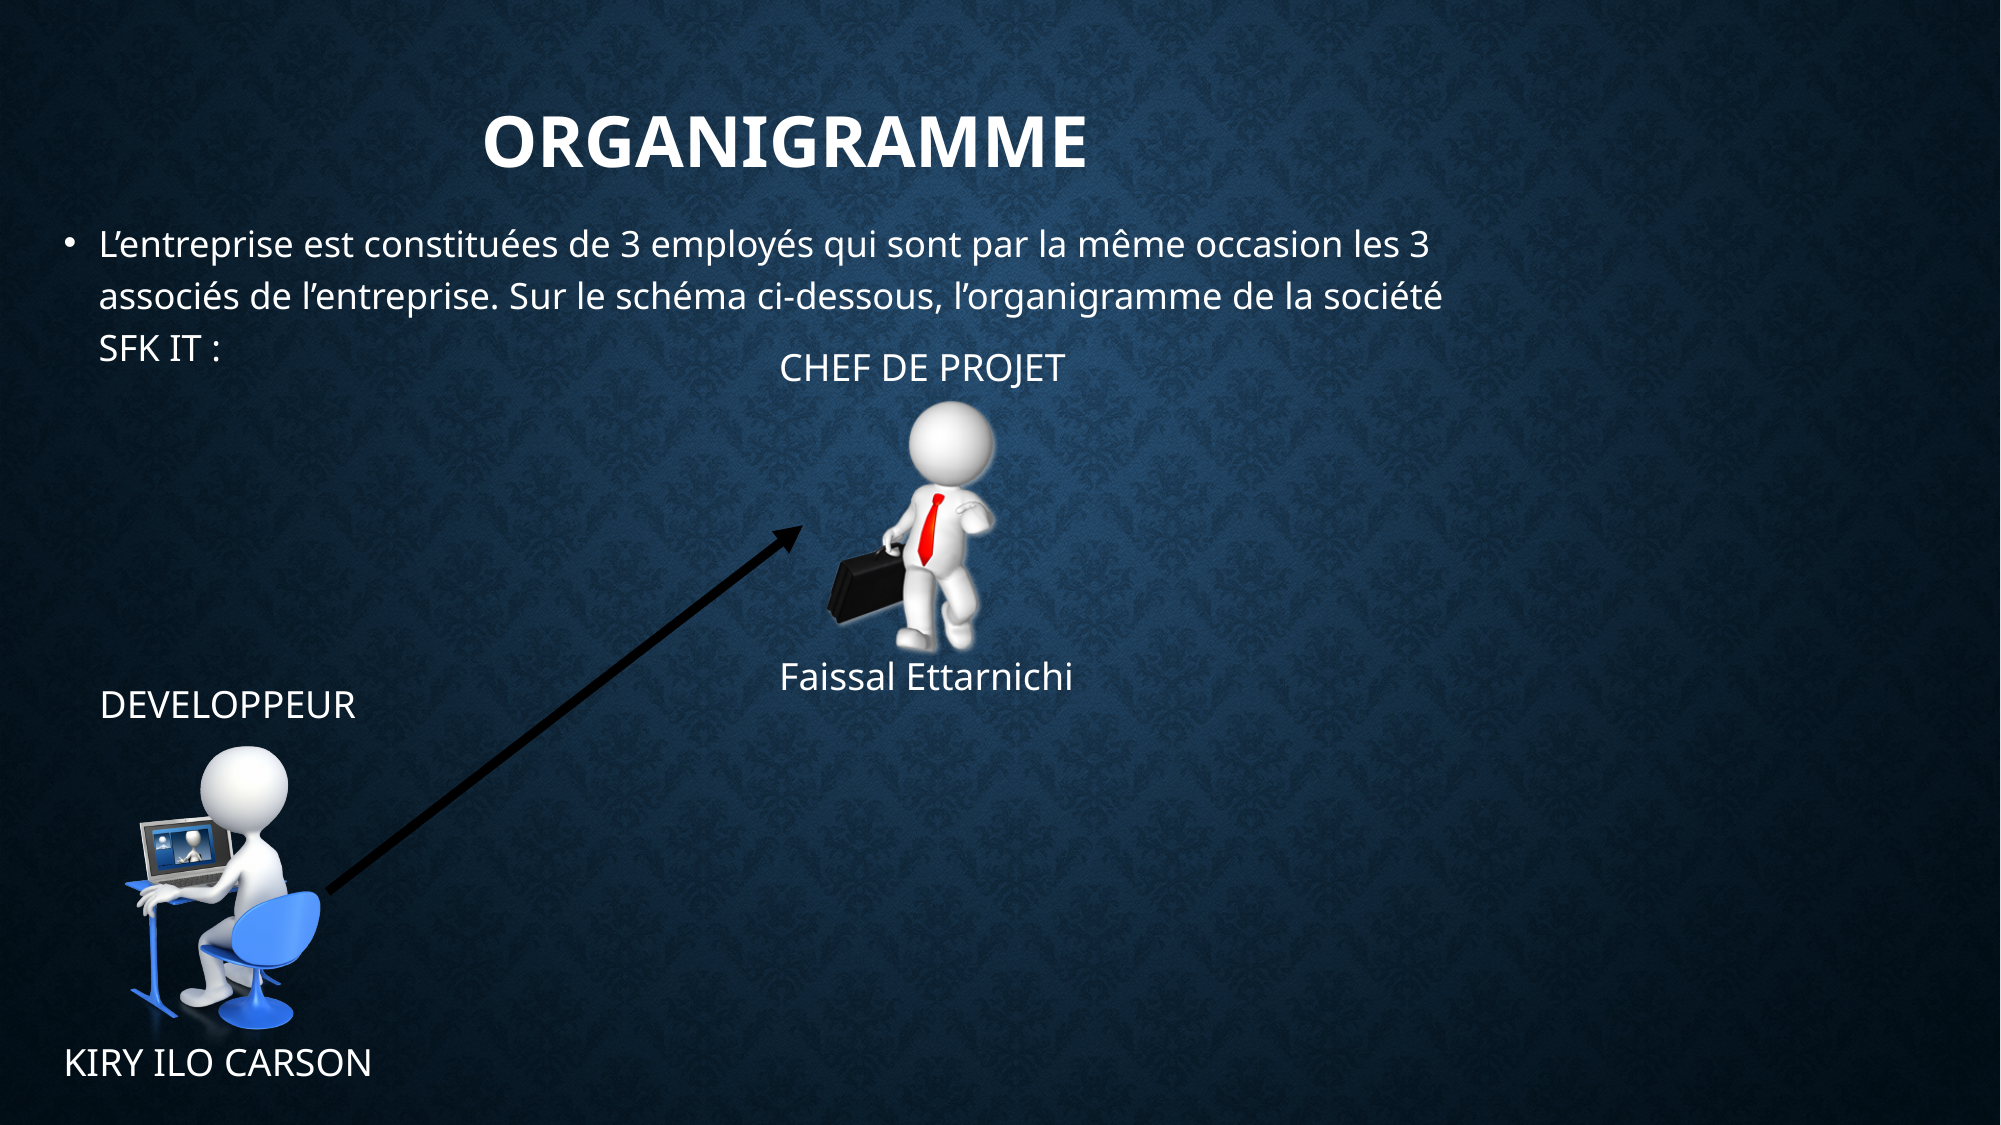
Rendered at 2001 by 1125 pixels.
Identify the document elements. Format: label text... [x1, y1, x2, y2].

text_box KIRY ILO CARSON [48, 1031, 512, 1092]
list L’entreprise est constituées de 3 employés qui sont par la même occasion les 3 associés de l’entreprise. Sur le schéma ci-dessous, l’organigramme de la société SFK IT : [48, 204, 1517, 378]
picture [802, 394, 1064, 657]
text_box Faissal Ettarnichi [810, 645, 1102, 705]
title Organigramme [13, 30, 1557, 260]
picture [118, 733, 329, 1051]
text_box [327, 524, 804, 893]
text_box CHEF DE PROJET [764, 336, 1262, 397]
text_box DEVELOPPEUR [84, 673, 320, 734]
